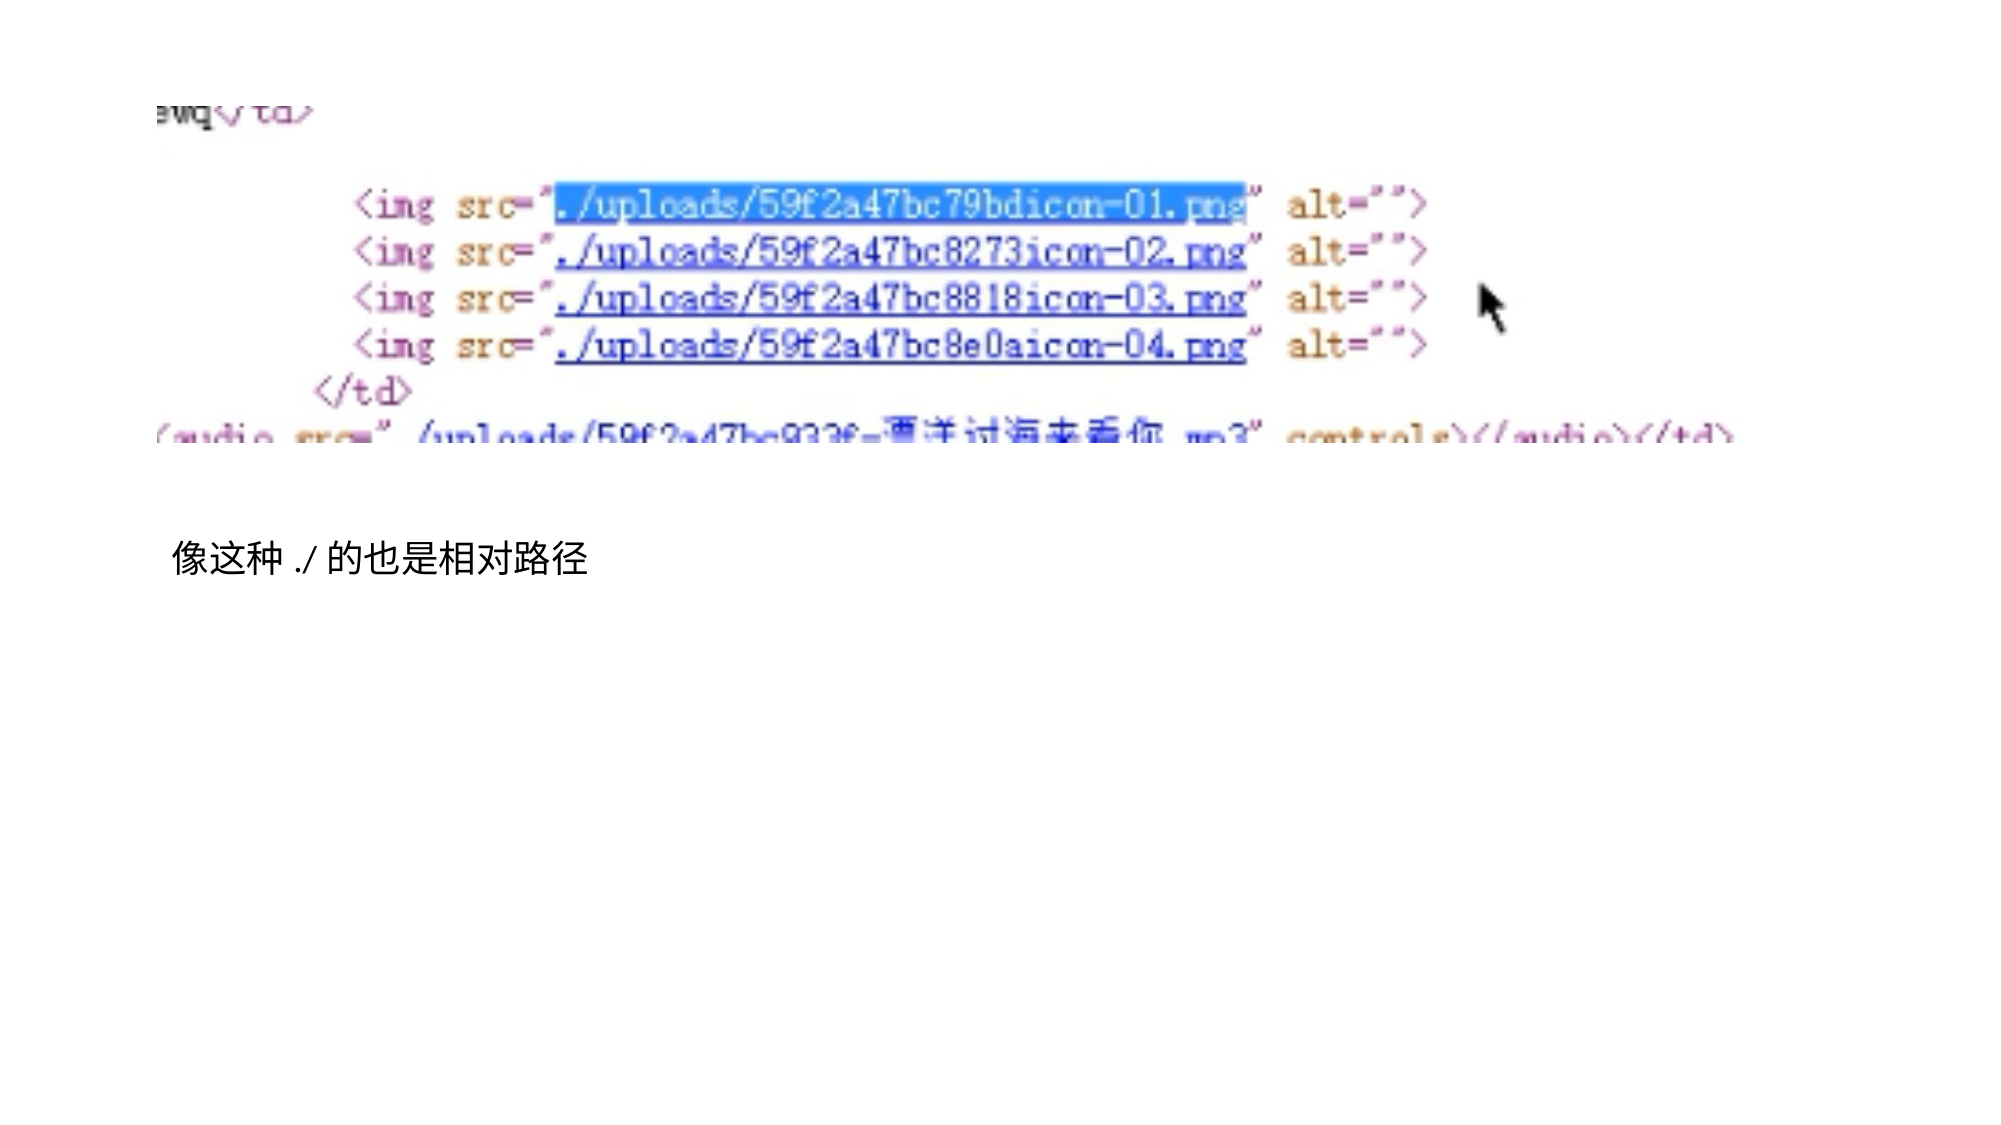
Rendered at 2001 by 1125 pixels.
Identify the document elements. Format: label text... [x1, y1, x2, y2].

picture [156, 106, 1867, 443]
text_box 像这种./的也是相对路径 [157, 527, 1012, 588]
